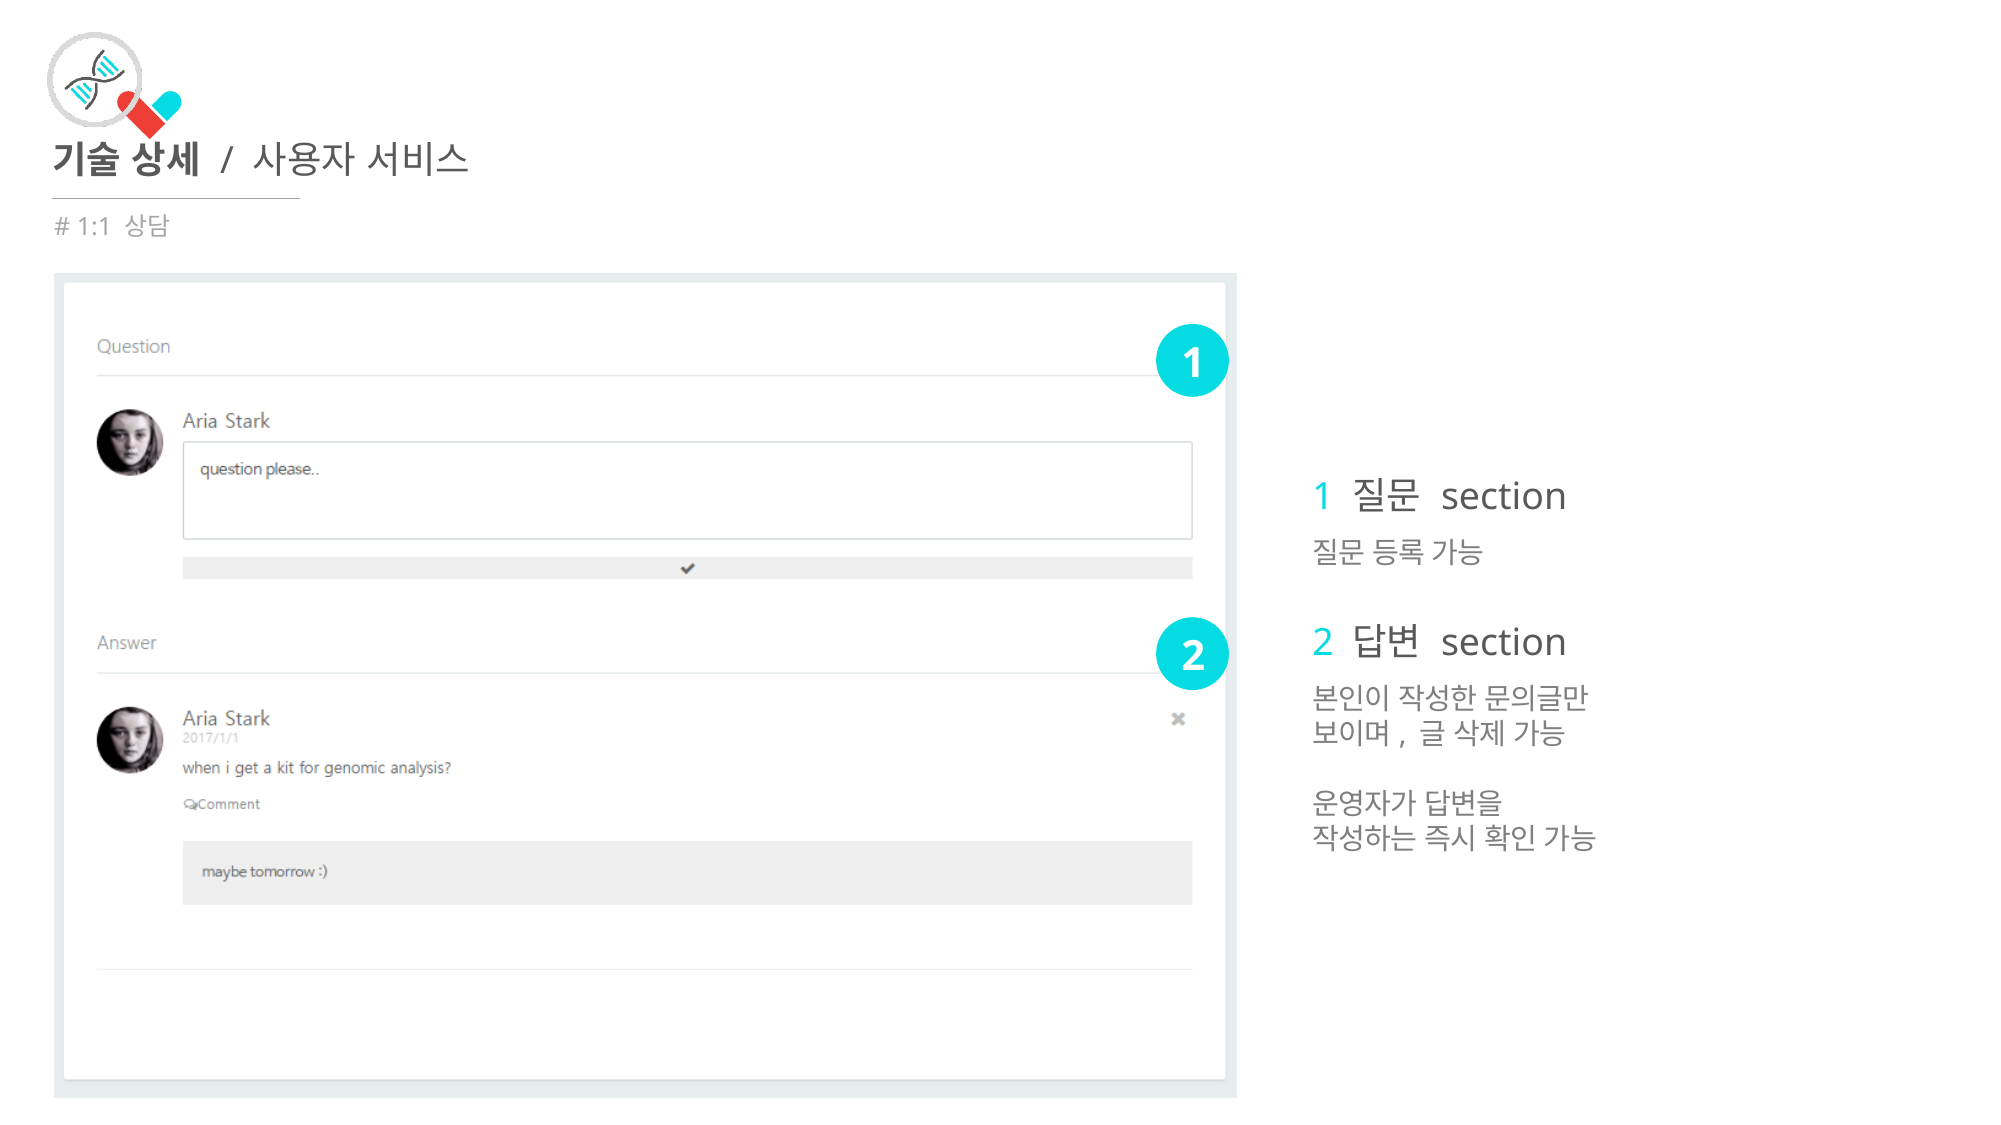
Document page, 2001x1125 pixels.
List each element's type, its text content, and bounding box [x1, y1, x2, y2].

picture [54, 273, 1237, 1098]
picture [47, 32, 142, 127]
list 기술 상세 / 사용자 서비스 [52, 140, 1818, 182]
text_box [1312, 471, 1818, 570]
list # 1:1 상담 [54, 214, 1827, 242]
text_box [1312, 617, 1617, 857]
